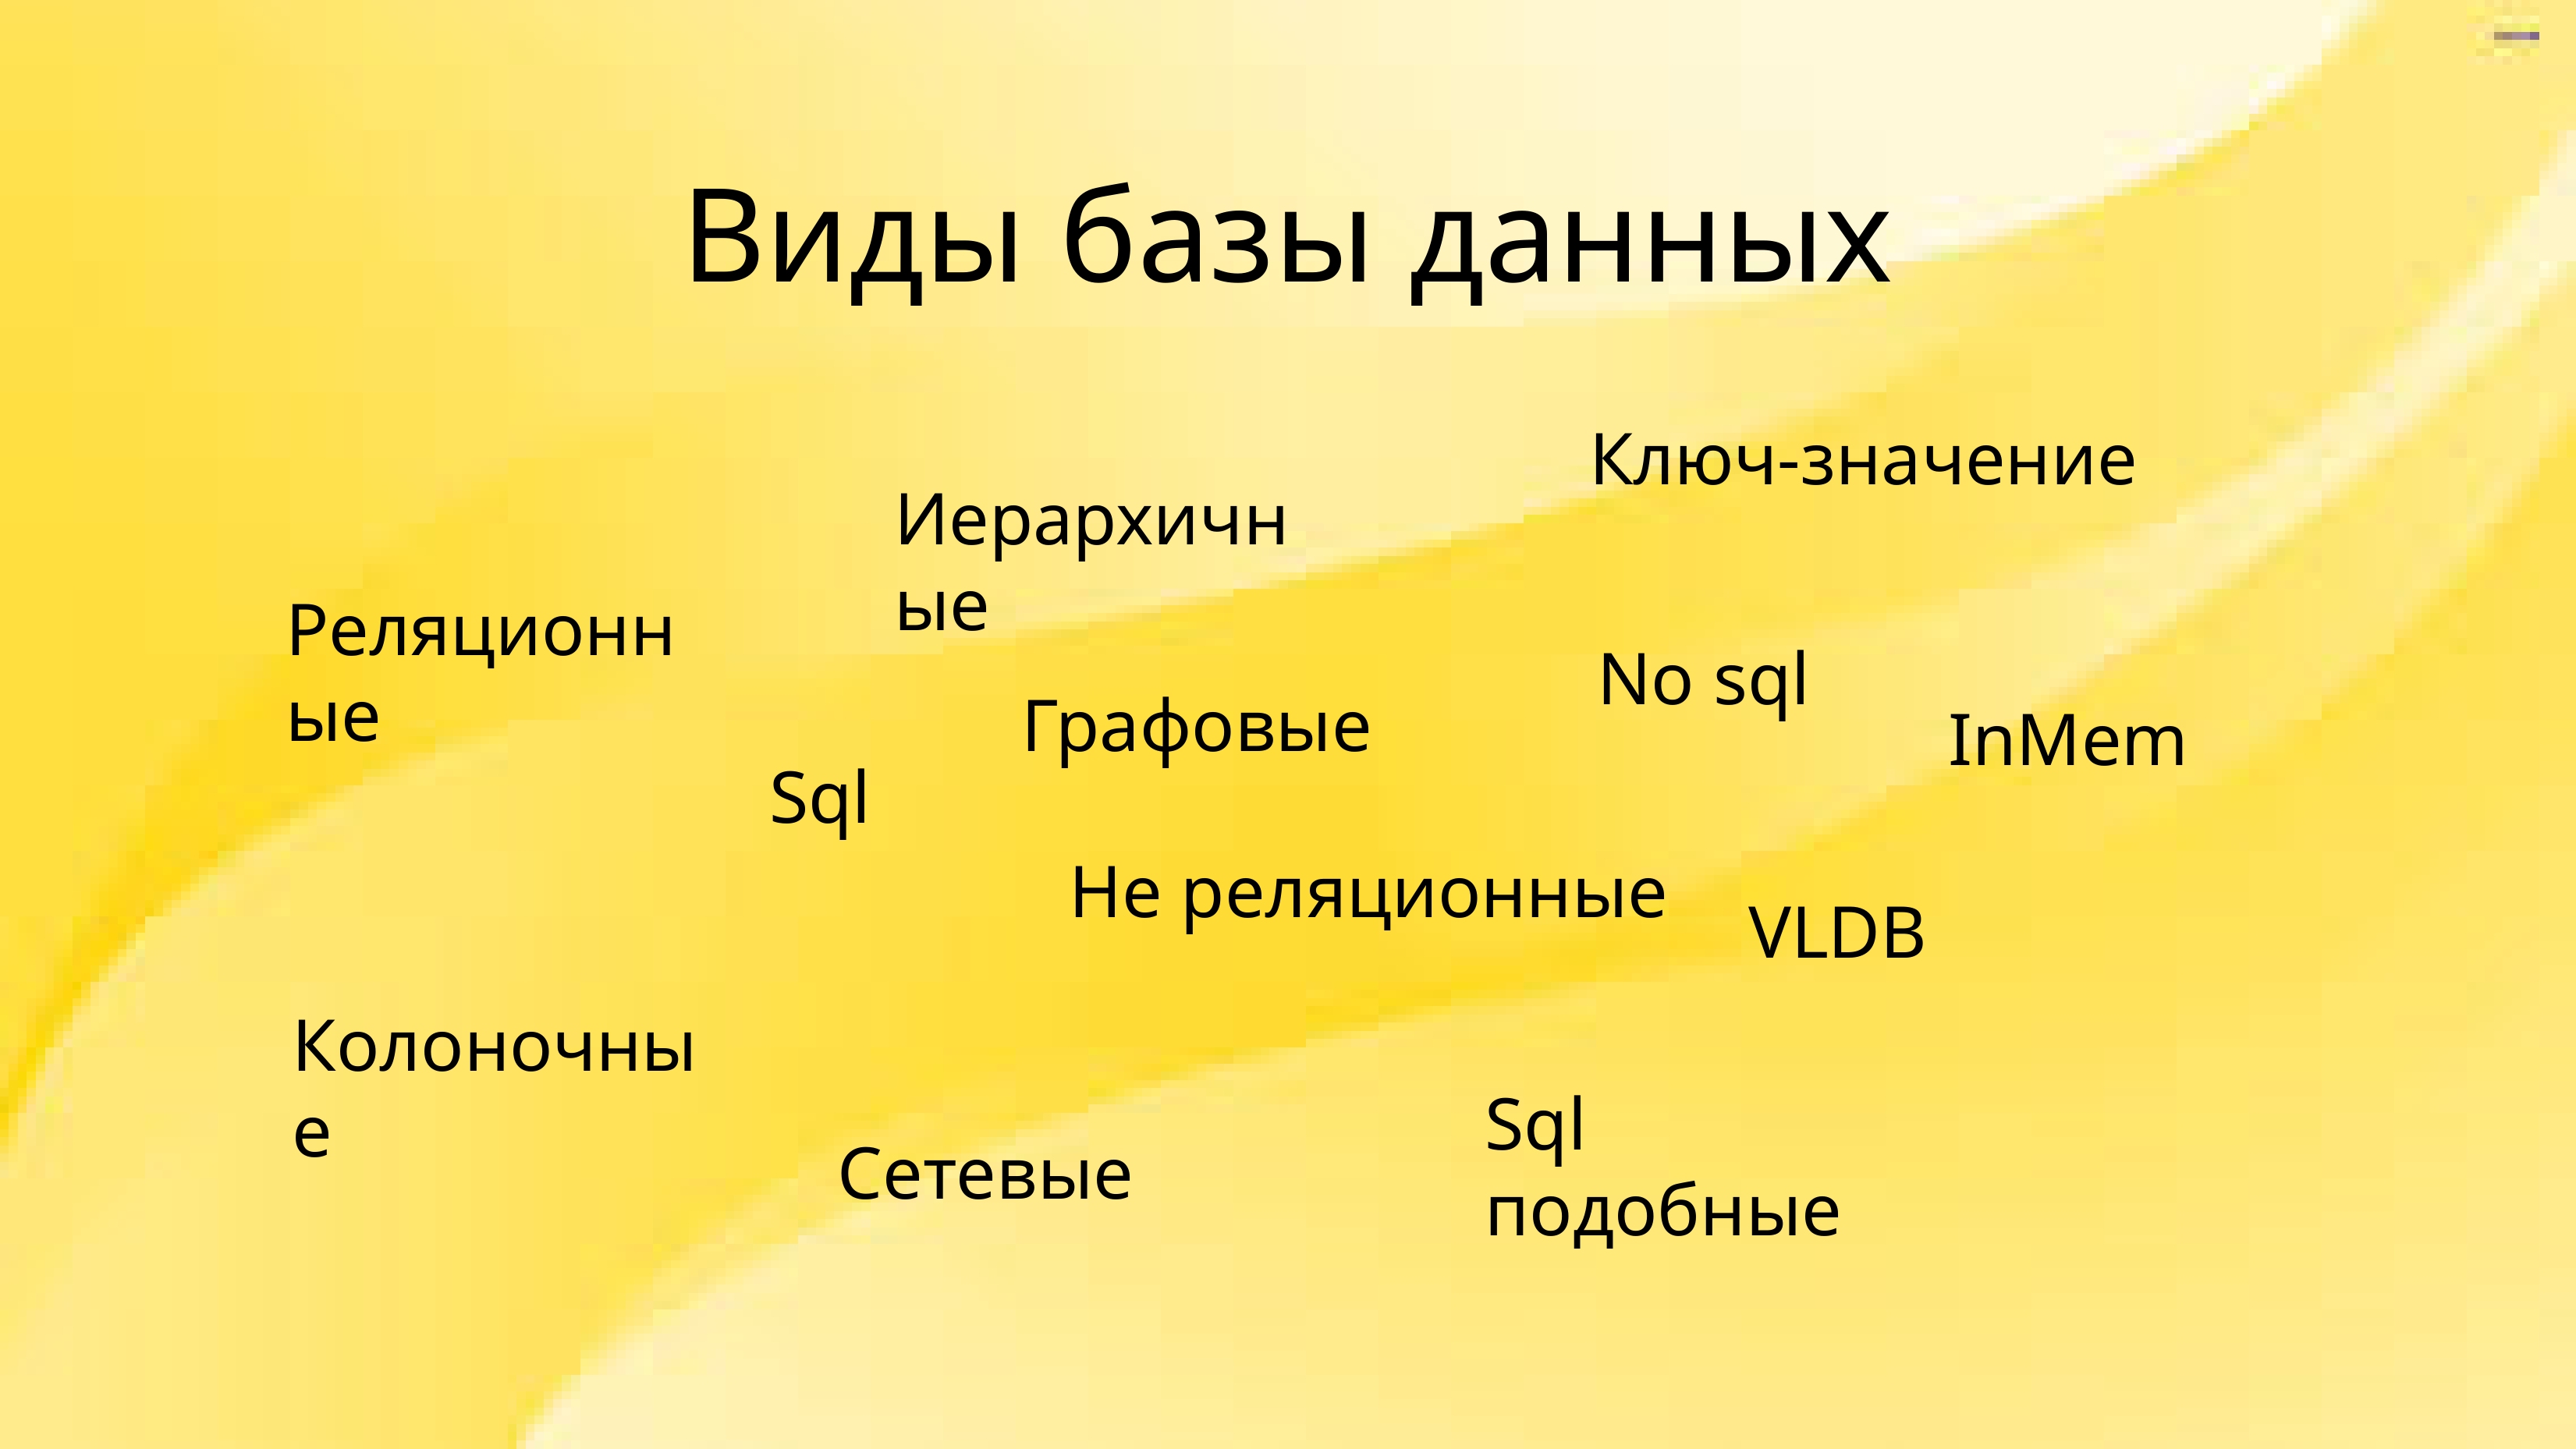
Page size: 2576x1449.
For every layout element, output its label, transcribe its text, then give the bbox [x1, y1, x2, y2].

text_box Реляционные [274, 578, 725, 762]
text_box InMem [1936, 687, 2400, 785]
text_box Сетевые [825, 1121, 1290, 1220]
text_box VLDB [1737, 880, 2200, 979]
picture [0, 0, 2576, 1449]
text_box No sql [1585, 627, 1979, 725]
text_box Sql [758, 746, 914, 844]
text_box Графовые [1009, 674, 1474, 772]
text_box Виды базы данных [669, 146, 1907, 314]
text_box Sql подобные [1473, 1072, 1937, 1256]
text_box Иерархичные [882, 467, 1346, 651]
text_box Ключ-значение [1577, 407, 2200, 505]
text_box Колоночные [280, 994, 744, 1177]
text_box Не реляционные [1057, 840, 1726, 938]
